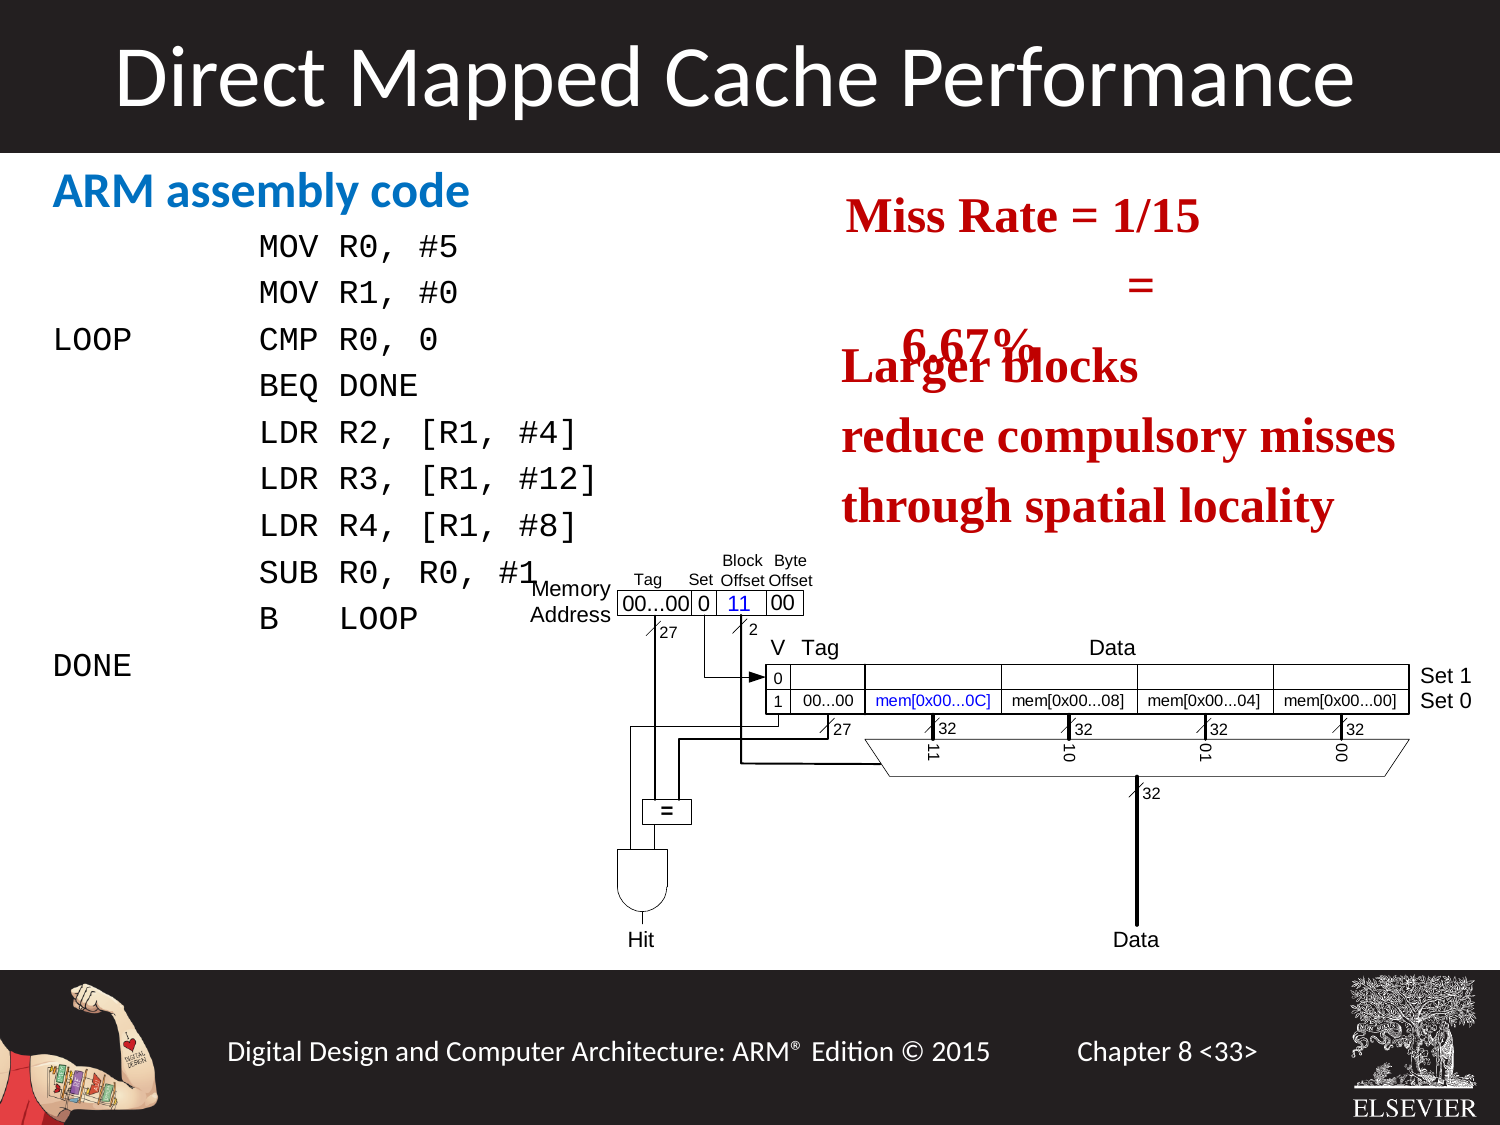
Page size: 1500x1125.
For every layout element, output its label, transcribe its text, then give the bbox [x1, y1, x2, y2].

picture [0, 979, 163, 1125]
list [512, 544, 1500, 959]
text_box Larger blocks reduce compulsory misses through spatial locality [826, 324, 1464, 413]
picture [1350, 974, 1477, 1117]
text_box ARM assembly code MOV R0, #5 MOV R1, #0 LOOP CMP R0, 0 BEQ DONE LDR R2, [R1, #4] LDR R3, [R1, #12] LDR R4, [R1, #8] SUB R0, R0, #1 B LOOP DONE [37, 149, 663, 963]
text_box Direct Mapped Cache Performance [99, 11, 1400, 131]
text_box Miss Rate = 1/15 = 6.67% [830, 174, 1306, 324]
